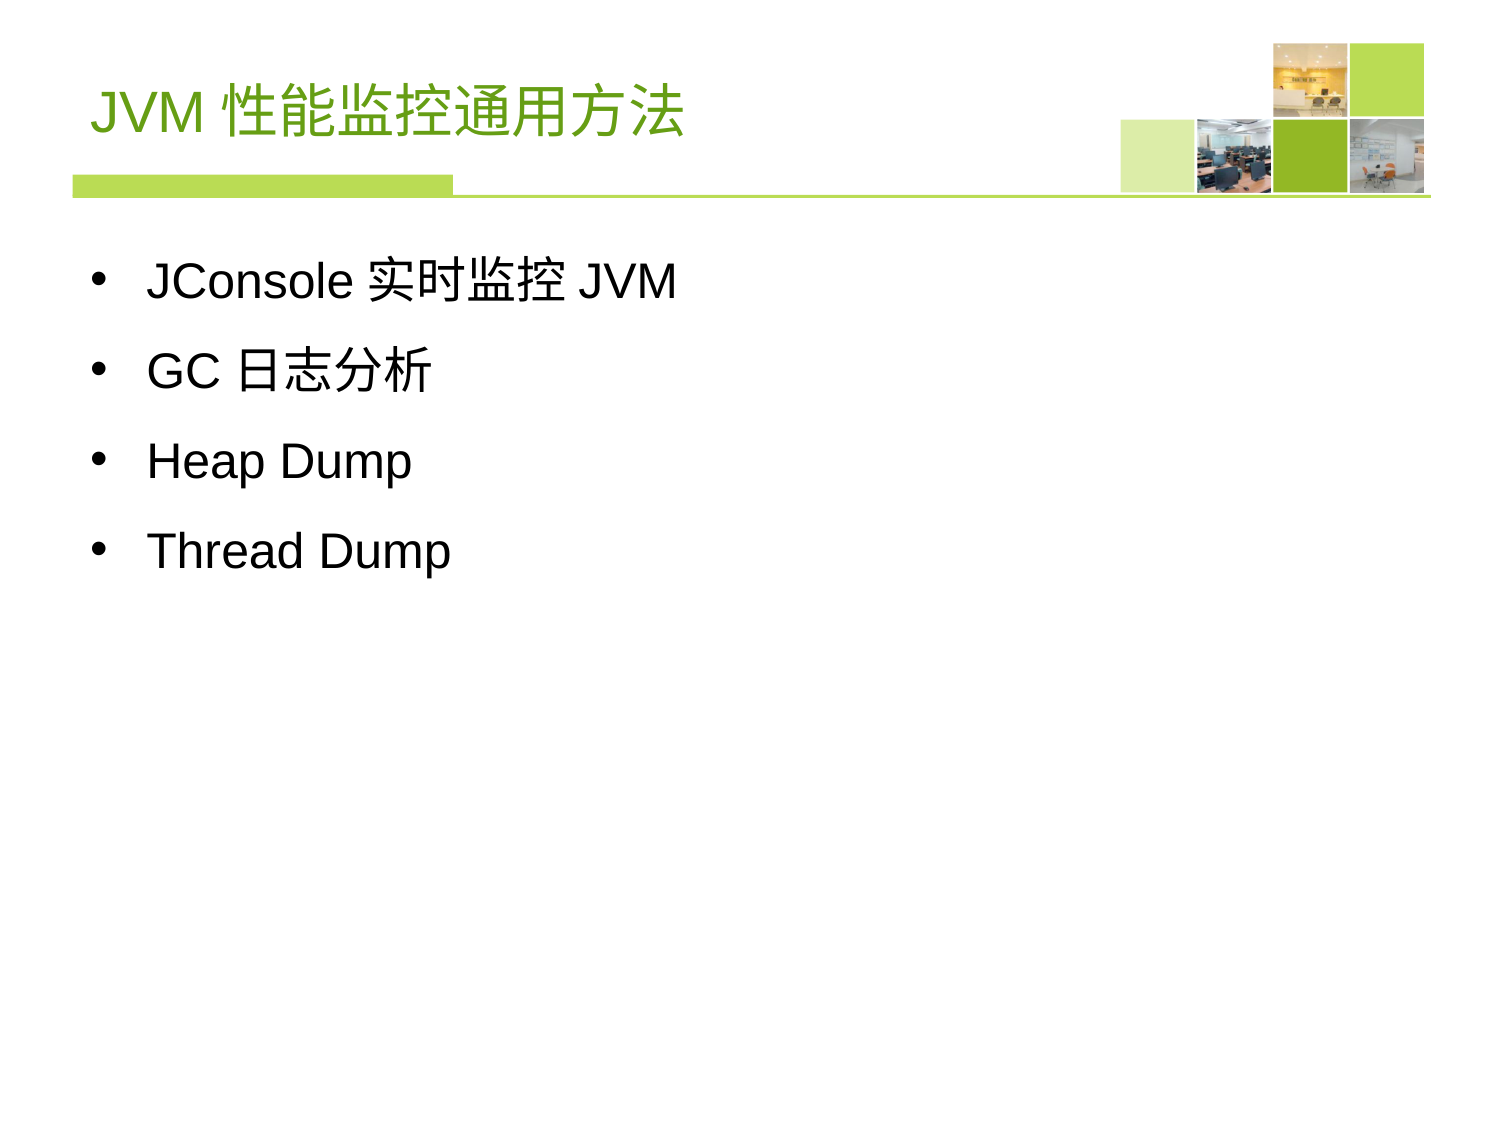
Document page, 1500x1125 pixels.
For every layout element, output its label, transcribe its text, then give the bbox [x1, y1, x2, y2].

picture [1349, 175, 1424, 193]
title JVM性能监控通用方法 [75, 43, 1425, 175]
picture [1197, 175, 1271, 193]
list JConsole实时监控JVM GC日志分析 Heap Dump Thread Dump [75, 210, 1425, 1024]
